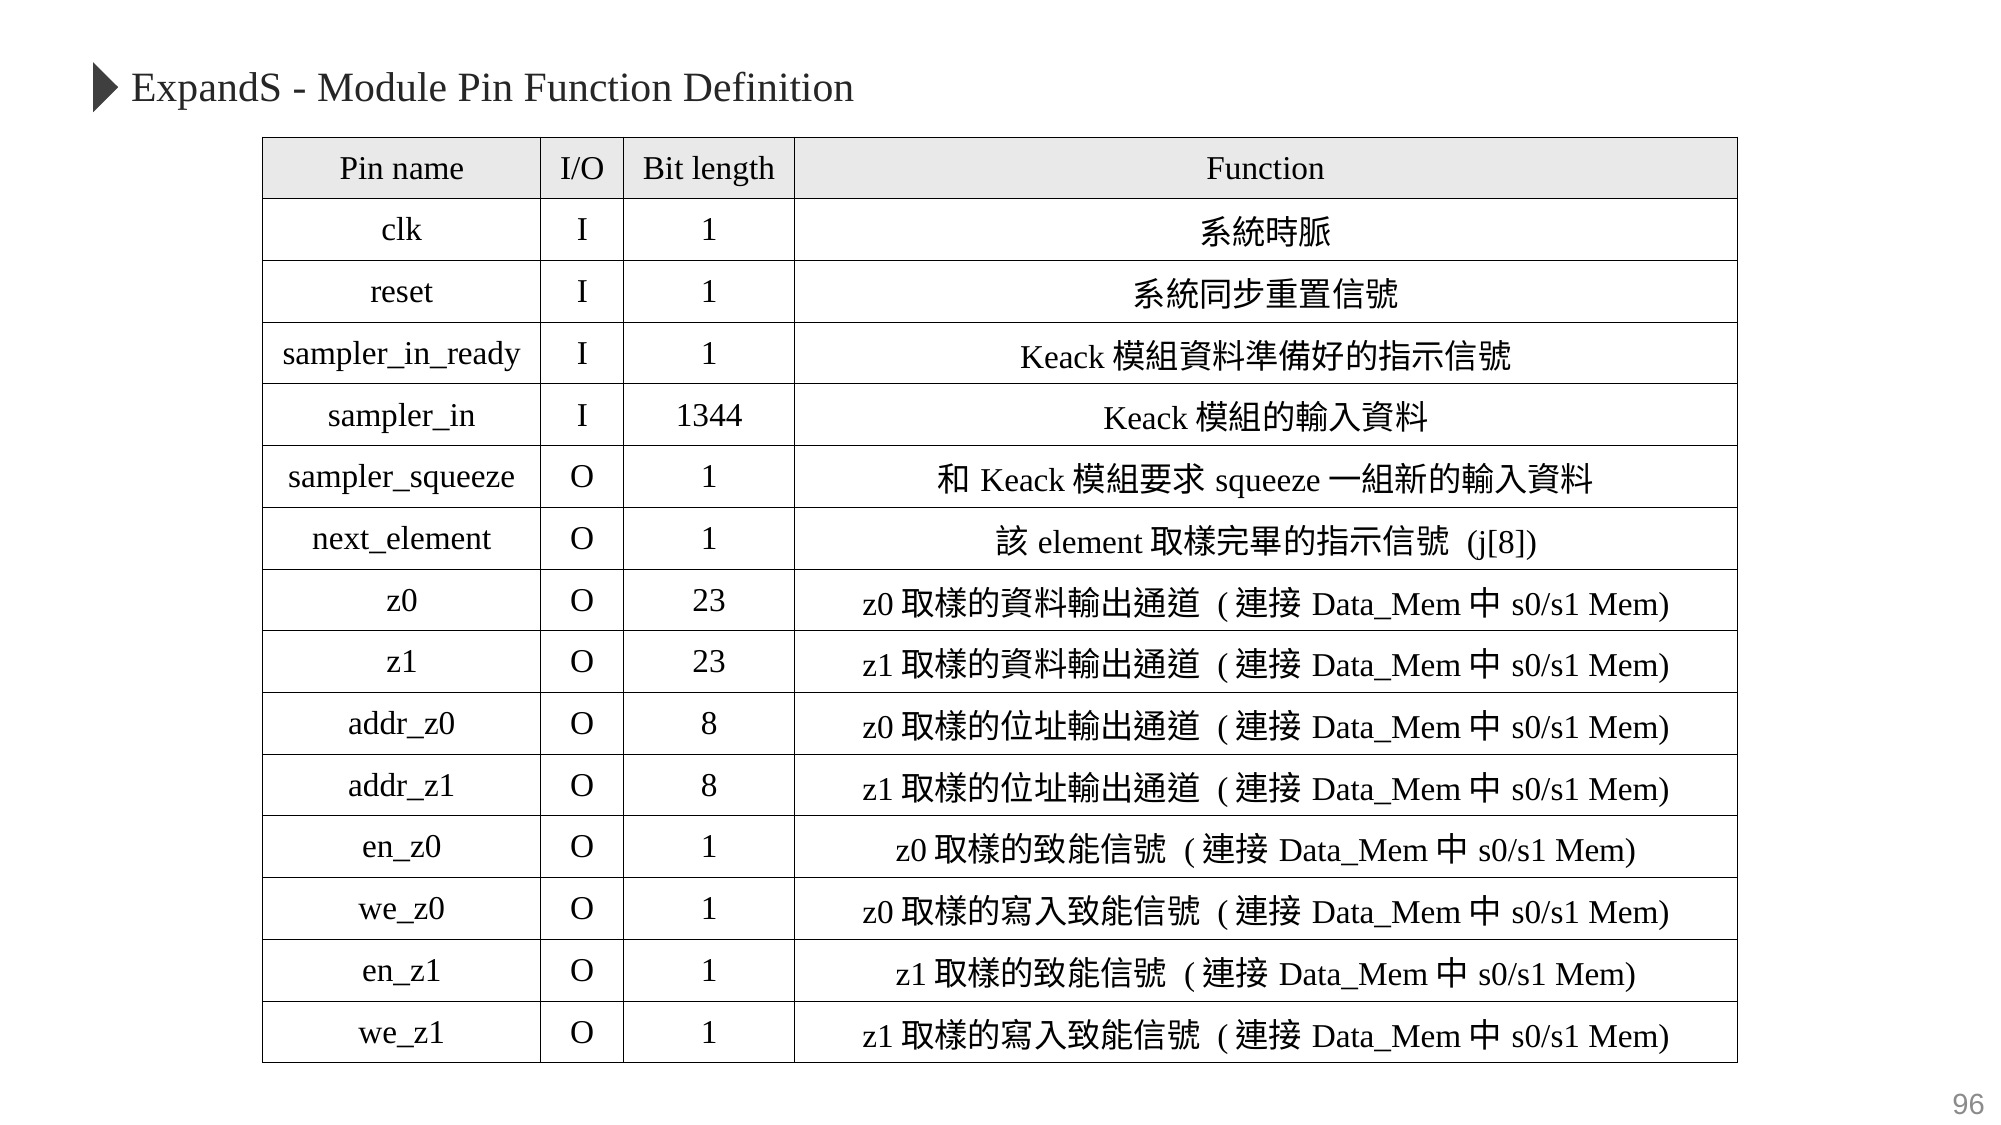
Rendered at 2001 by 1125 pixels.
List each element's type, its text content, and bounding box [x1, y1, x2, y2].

table_cell I [541, 388, 623, 451]
table_cell 1 [624, 830, 794, 892]
table_cell z0取樣的致能信號 (連接Data_Mem中s0/s1 Mem) [795, 830, 1737, 892]
table_cell z1取樣的資料輸出通道 (連接Data_Mem中s0/s1 Mem) [795, 641, 1737, 703]
table_cell I [541, 262, 623, 324]
table_cell z0取樣的位址輸出通道 (連接Data_Mem中s0/s1 Mem) [795, 704, 1737, 766]
table_cell clk [263, 199, 540, 261]
table_cell next_element [263, 515, 540, 577]
table_cell sampler_in [263, 388, 540, 451]
table_cell 1 [624, 956, 794, 1018]
table_cell O [541, 830, 623, 892]
table_cell reset [263, 262, 540, 324]
table_cell 系統時脈 [795, 199, 1737, 261]
table_cell O [541, 641, 623, 703]
table_cell 1 [624, 893, 794, 955]
table_cell z1取樣的位址輸出通道 (連接Data_Mem中s0/s1 Mem) [795, 767, 1737, 829]
table_cell 8 [624, 767, 794, 829]
table_cell 8 [624, 704, 794, 766]
table_cell 1 [624, 262, 794, 324]
table_cell Keack模組的輸入資料 [795, 388, 1737, 451]
table_cell 1 [624, 515, 794, 577]
table_header Pin name [263, 138, 540, 198]
table_cell we_z1 [263, 1019, 540, 1081]
table_cell I [541, 199, 623, 261]
table_cell z0取樣的寫入致能信號 (連接Data_Mem中s0/s1 Mem) [795, 893, 1737, 955]
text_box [93, 52, 878, 118]
table_cell z1取樣的寫入致能信號 (連接Data_Mem中s0/s1 Mem) [795, 1019, 1737, 1081]
table_cell O [541, 1019, 623, 1081]
table_cell O [541, 893, 623, 955]
table_cell z0 [263, 578, 540, 640]
table_cell we_z0 [263, 893, 540, 955]
table_header Function [795, 138, 1737, 198]
table_cell addr_z1 [263, 767, 540, 829]
slide_number 96 [1550, 1072, 2000, 1125]
table_cell 1344 [624, 388, 794, 451]
table_cell 1 [624, 1019, 794, 1081]
table_cell 1 [624, 452, 794, 514]
table_header I/O [541, 138, 623, 198]
table_cell 1 [624, 325, 794, 387]
table_header Bit length [624, 138, 794, 198]
table_cell 和Keack模組要求squeeze一組新的輸入資料 [795, 452, 1737, 514]
table_cell 該element取樣完畢的指示信號 (j[8]) [795, 515, 1737, 577]
table_cell addr_z0 [263, 704, 540, 766]
table_cell 1 [624, 199, 794, 261]
table_cell O [541, 767, 623, 829]
table_cell 系統同步重置信號 [795, 262, 1737, 324]
table_cell 23 [624, 578, 794, 640]
table_cell O [541, 515, 623, 577]
table_cell Keack模組資料準備好的指示信號 [795, 325, 1737, 387]
table_cell O [541, 452, 623, 514]
table_cell O [541, 956, 623, 1018]
table_cell sampler_in_ready [263, 325, 540, 387]
table_cell I [541, 325, 623, 387]
table_cell z1 [263, 641, 540, 703]
table_cell en_z0 [263, 830, 540, 892]
table_cell sampler_squeeze [263, 452, 540, 514]
table_cell z0取樣的資料輸出通道 (連接Data_Mem中s0/s1 Mem) [795, 578, 1737, 640]
table_cell z1取樣的致能信號 (連接Data_Mem中s0/s1 Mem) [795, 956, 1737, 1018]
table_cell O [541, 704, 623, 766]
table_cell 23 [624, 641, 794, 703]
table_cell en_z1 [263, 956, 540, 1018]
table_cell O [541, 578, 623, 640]
